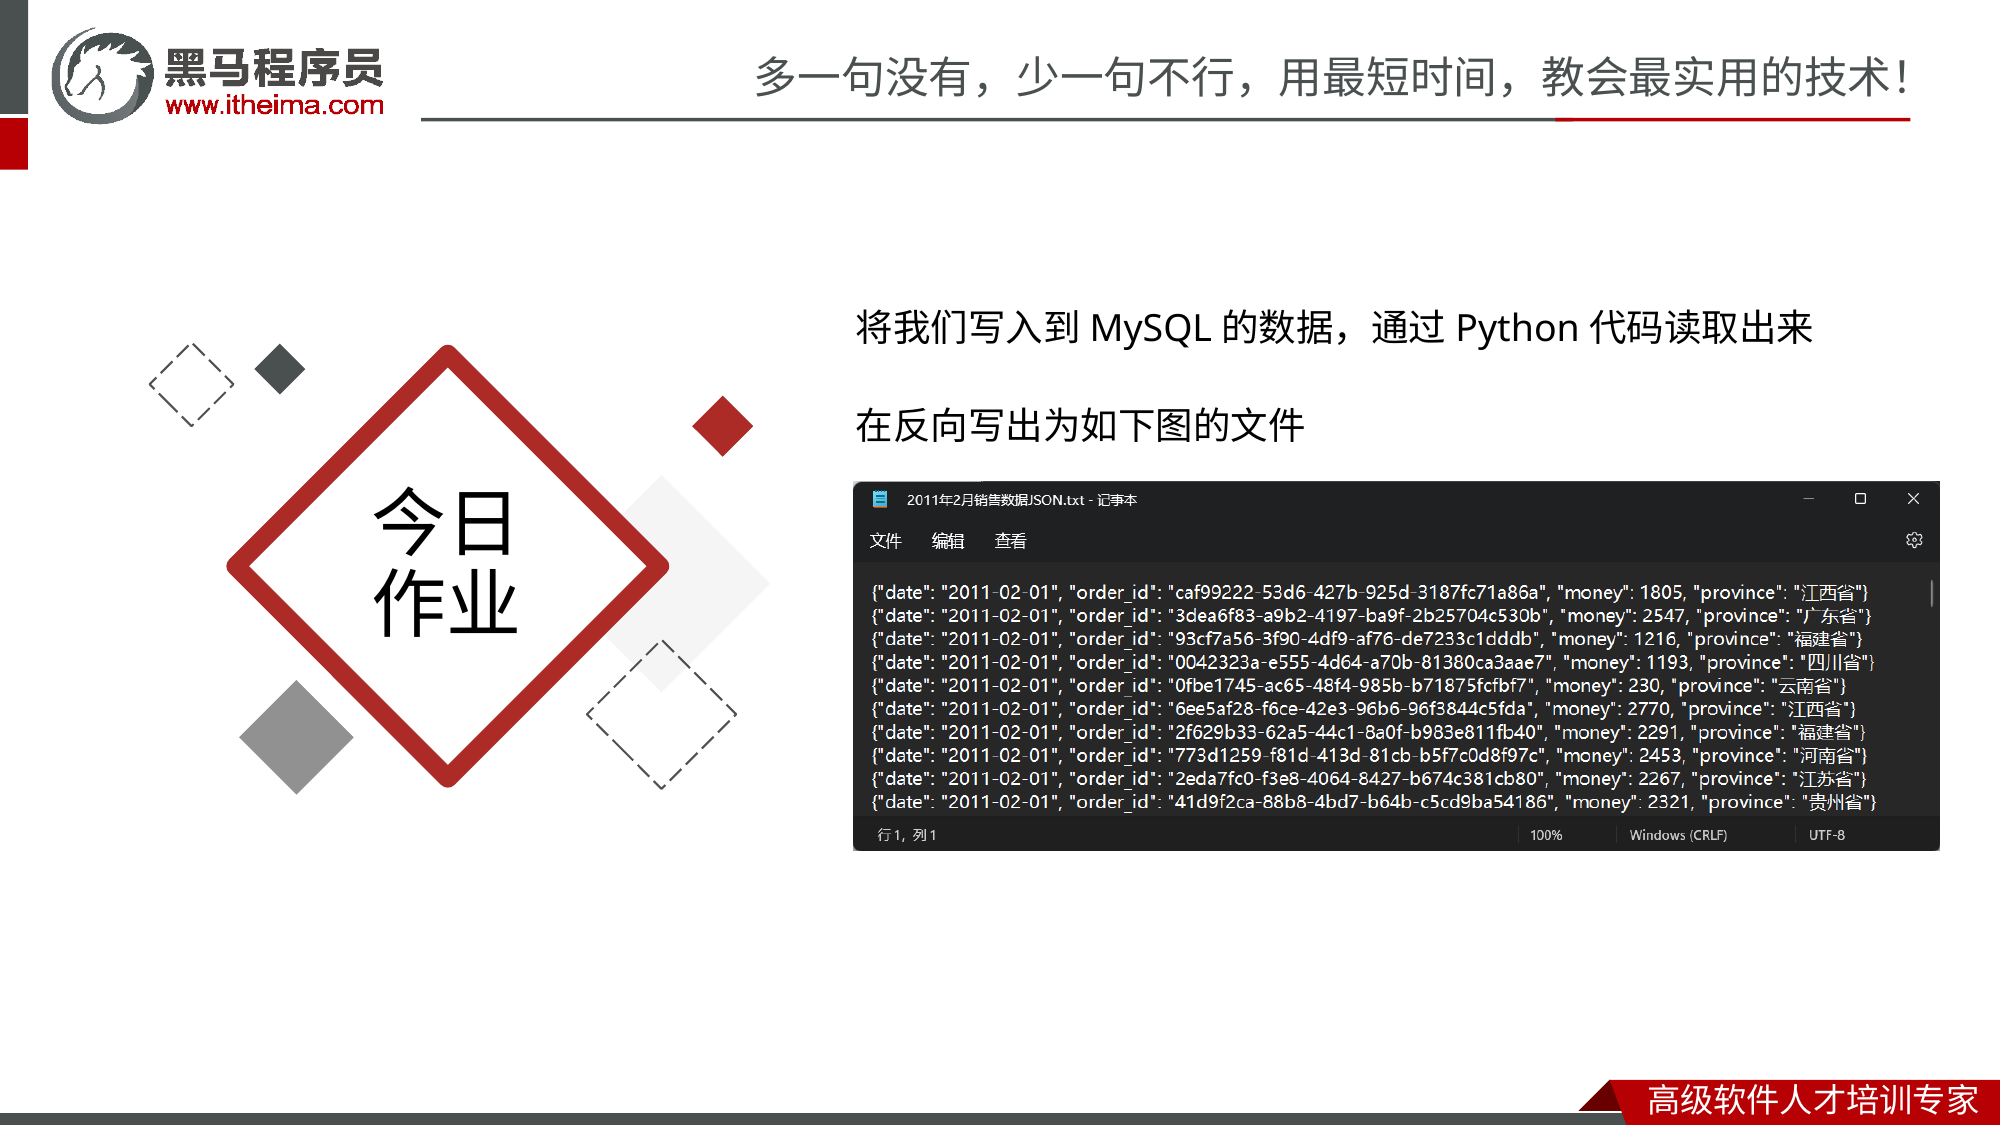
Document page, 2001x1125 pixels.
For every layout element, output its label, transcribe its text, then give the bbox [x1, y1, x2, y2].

picture [50, 26, 384, 125]
picture [853, 480, 1940, 851]
list 将我们写入到MySQL的数据，通过Python代码读取出来 在反向写出为如下图的文件 [840, 224, 1896, 482]
